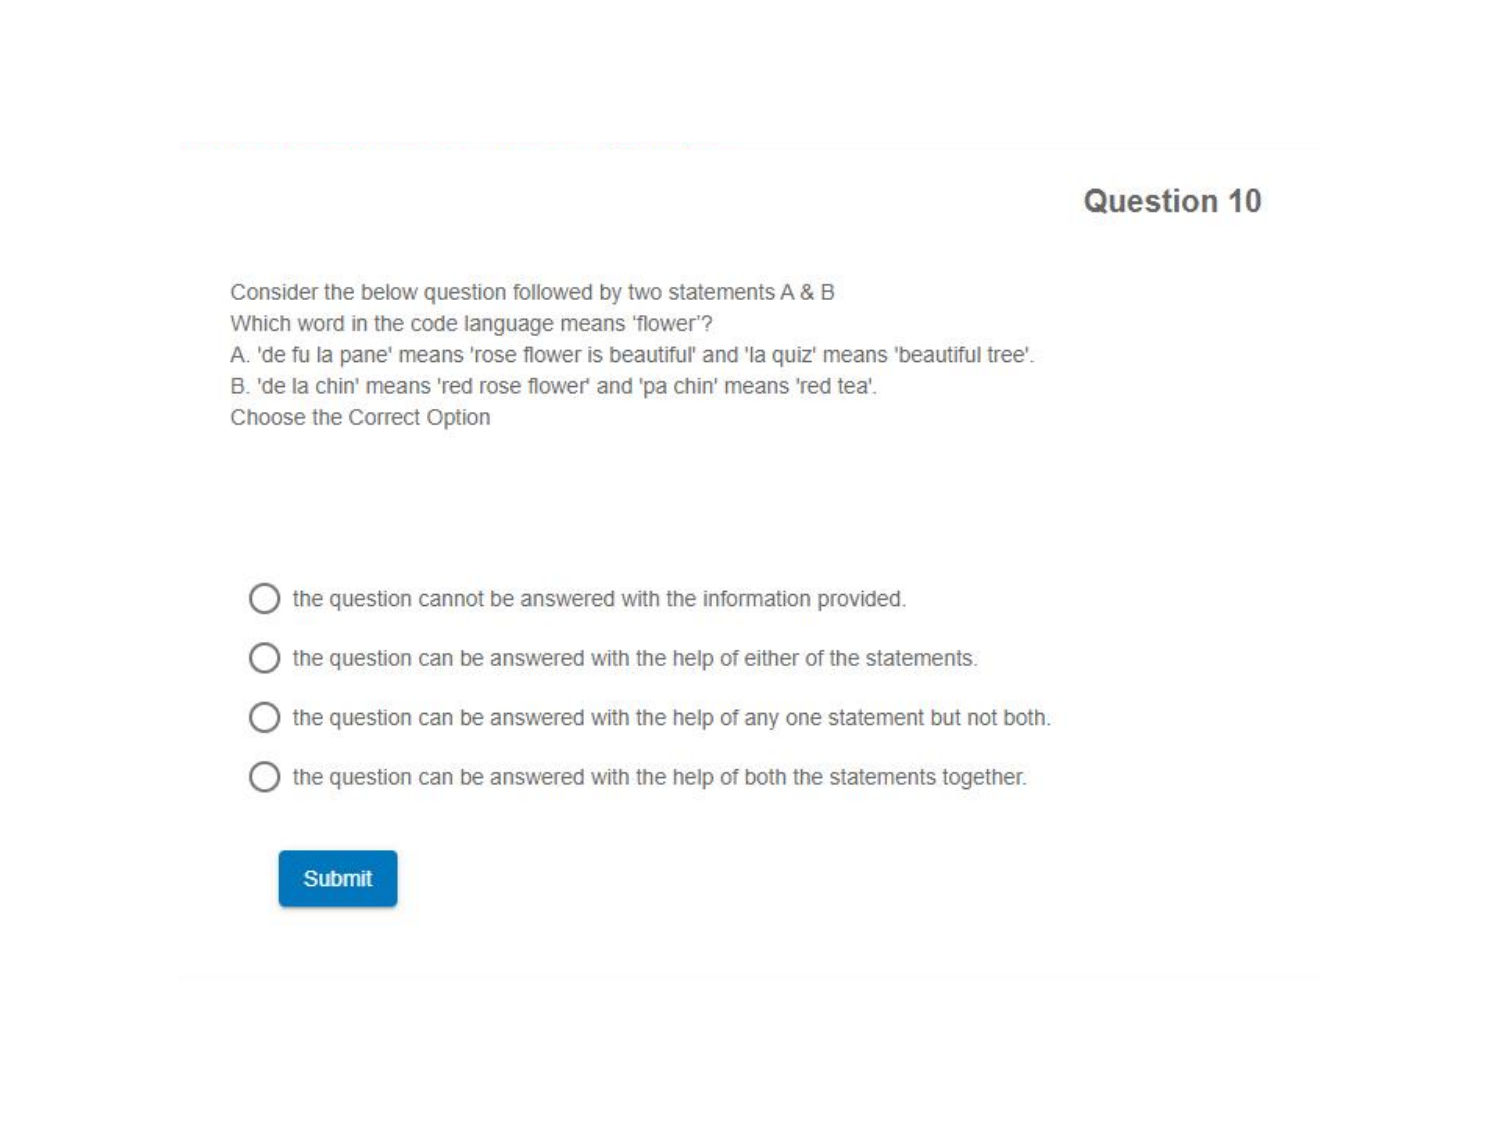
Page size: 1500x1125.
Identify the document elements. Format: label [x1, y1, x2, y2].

picture [179, 142, 1321, 983]
